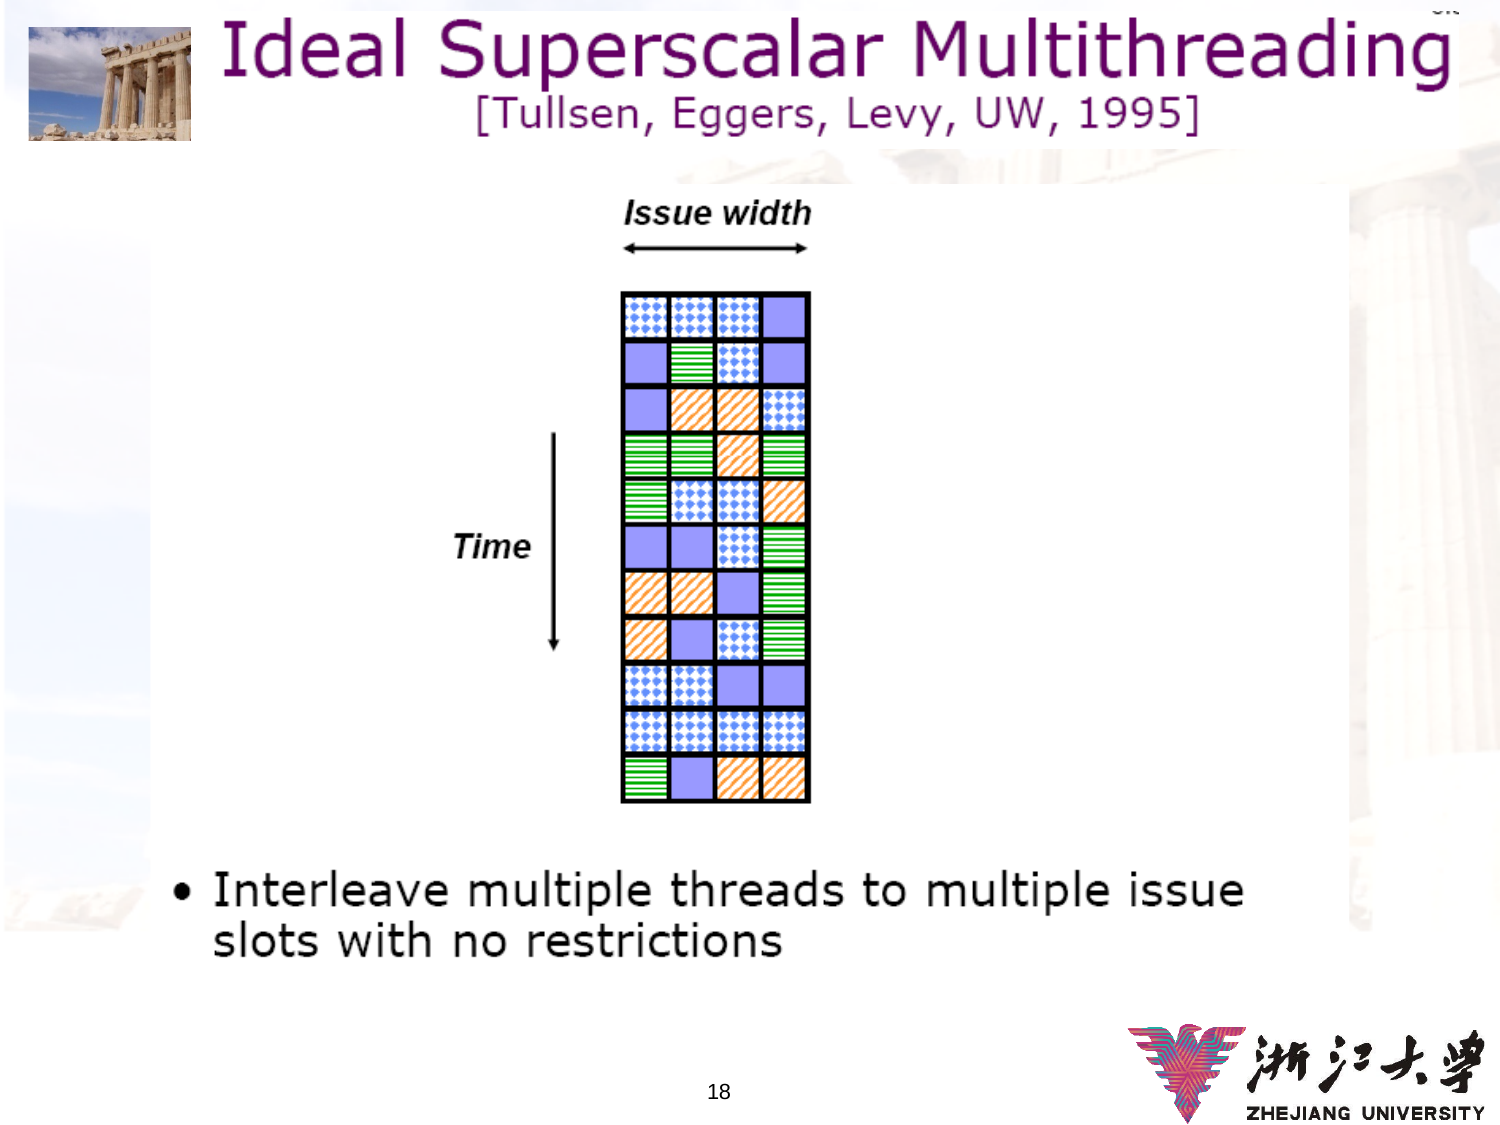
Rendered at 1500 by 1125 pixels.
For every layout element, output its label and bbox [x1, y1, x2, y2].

picture [0, 0, 1500, 1125]
title [218, 11, 1460, 150]
list [150, 184, 1350, 972]
